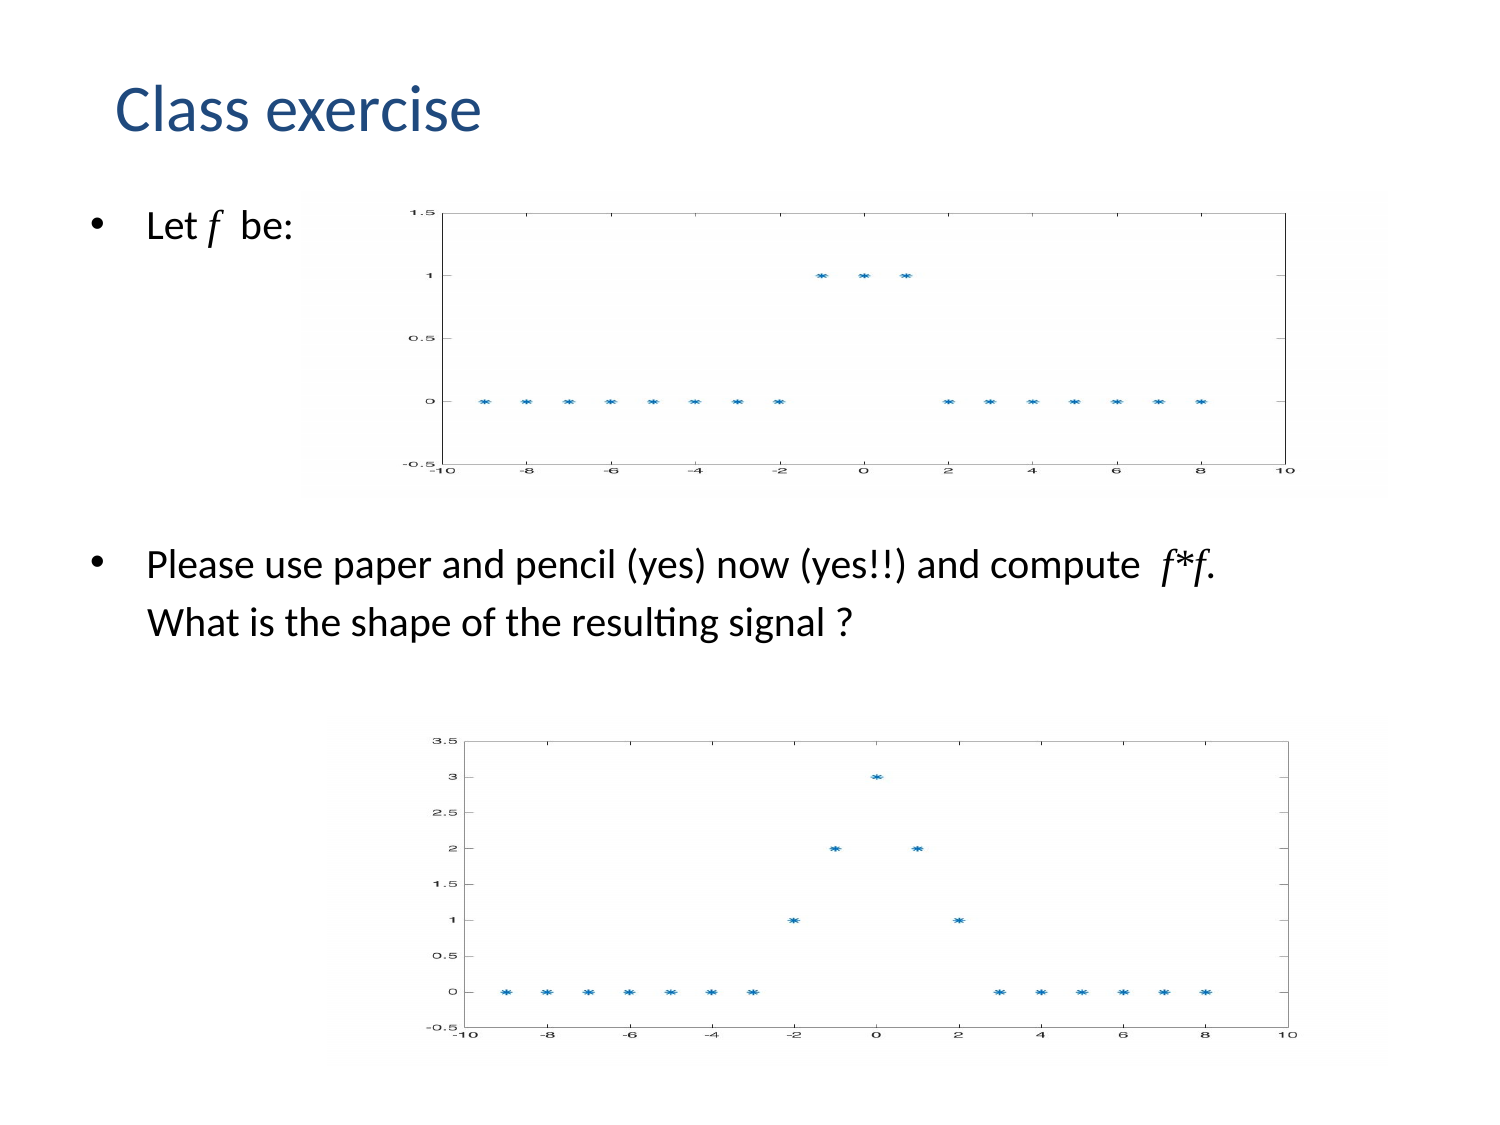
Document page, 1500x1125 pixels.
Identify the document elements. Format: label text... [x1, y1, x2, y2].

list Let f be: Please use paper and pencil (yes) now (yes!!) and compute f*f. What is the shape of the resulting signal ? [75, 190, 1425, 1005]
picture [301, 189, 1388, 498]
title Class exercise [75, 45, 524, 164]
picture [327, 715, 1388, 1067]
